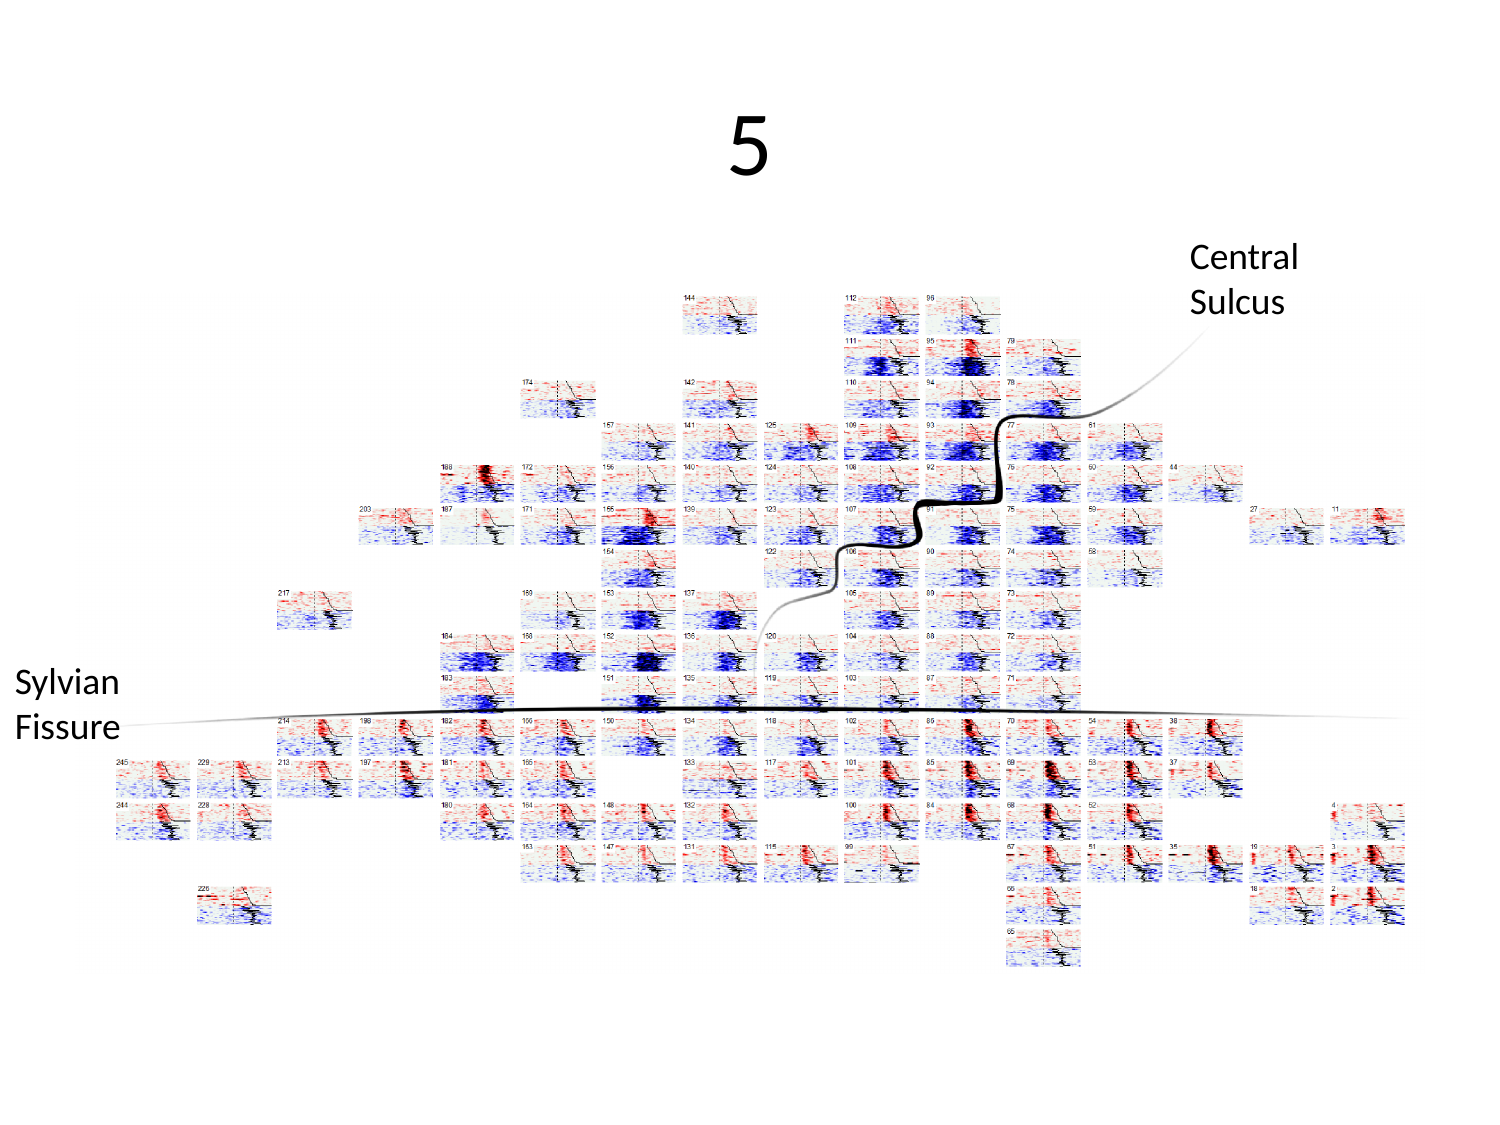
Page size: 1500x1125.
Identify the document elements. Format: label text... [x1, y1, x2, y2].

title 5 [75, 45, 1425, 233]
text_box Sylvian Fissure [0, 649, 69, 755]
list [74, 293, 1426, 974]
text_box Central Sulcus [1174, 224, 1325, 292]
